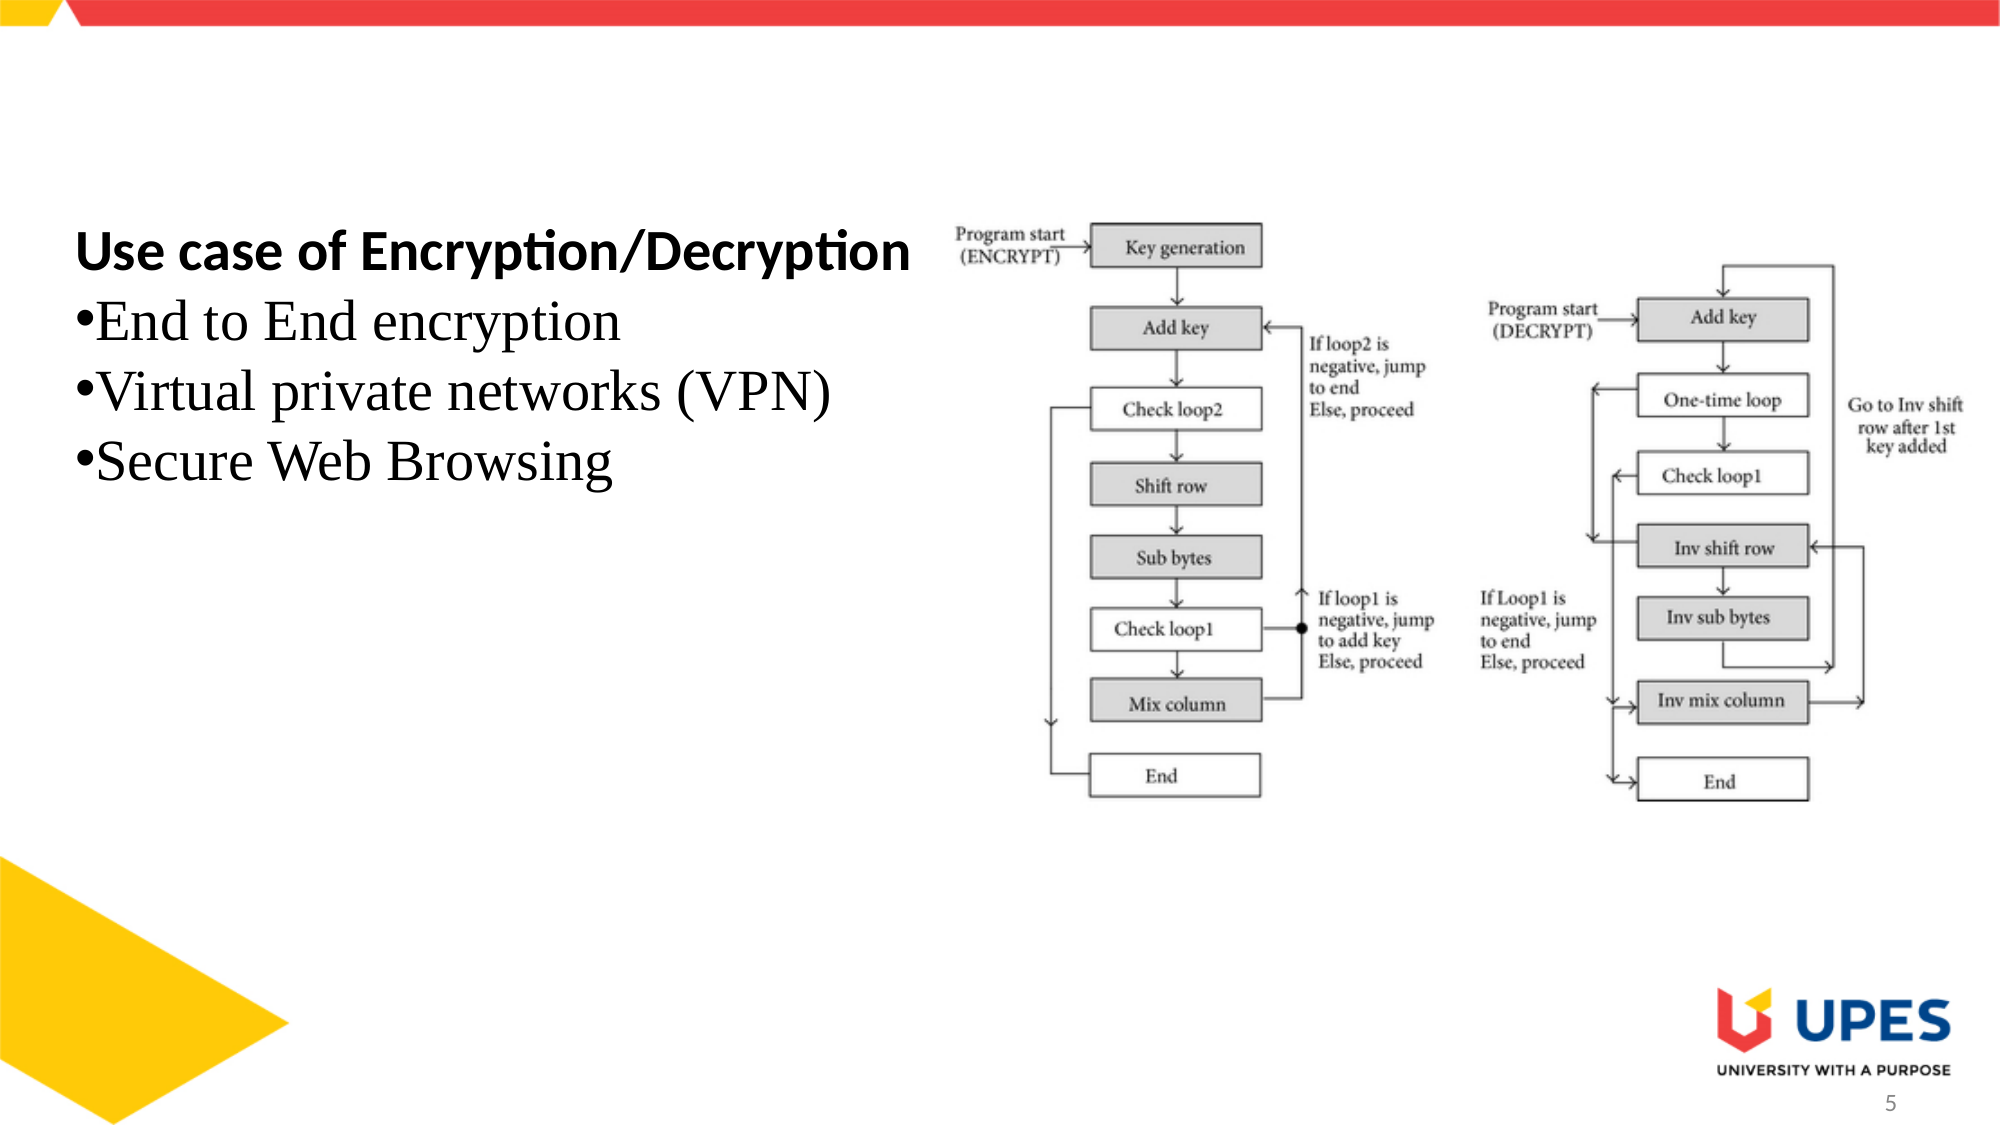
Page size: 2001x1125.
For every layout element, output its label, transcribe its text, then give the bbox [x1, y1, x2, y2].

picture [0, 0, 2000, 1125]
slide_number 5 [1880, 1085, 1915, 1115]
list Use case of Encryption/Decryption End to End encryption Virtual private networks (VPN) Secure Web Browsing [75, 212, 950, 1061]
